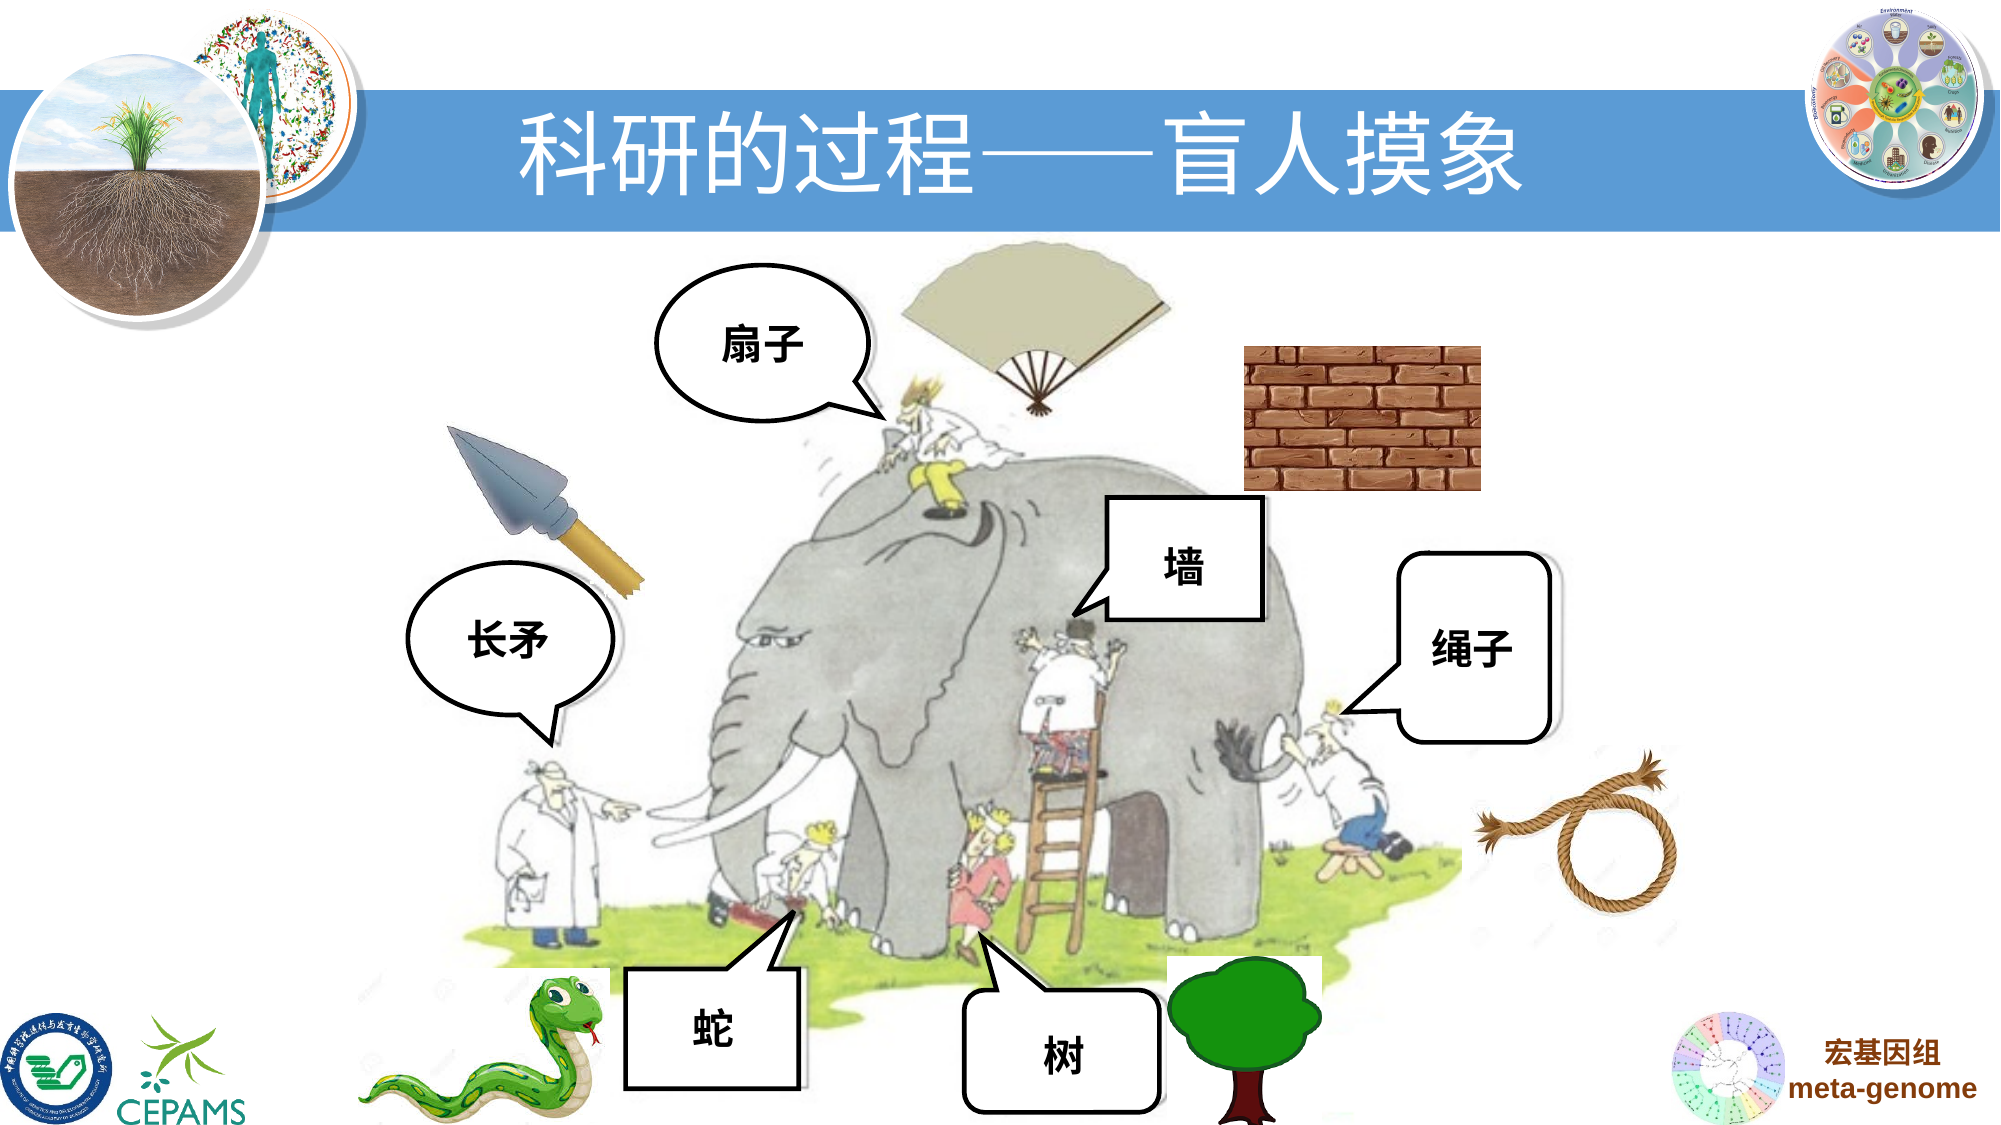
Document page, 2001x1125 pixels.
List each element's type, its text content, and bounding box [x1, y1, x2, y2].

picture [1685, 1011, 1785, 1125]
picture [15, 55, 260, 315]
picture [0, 1013, 245, 1125]
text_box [350, 232, 1685, 1125]
picture [180, 8, 349, 196]
title 科研的过程——盲人摸象 [328, 99, 1717, 218]
picture [1811, 7, 1977, 183]
